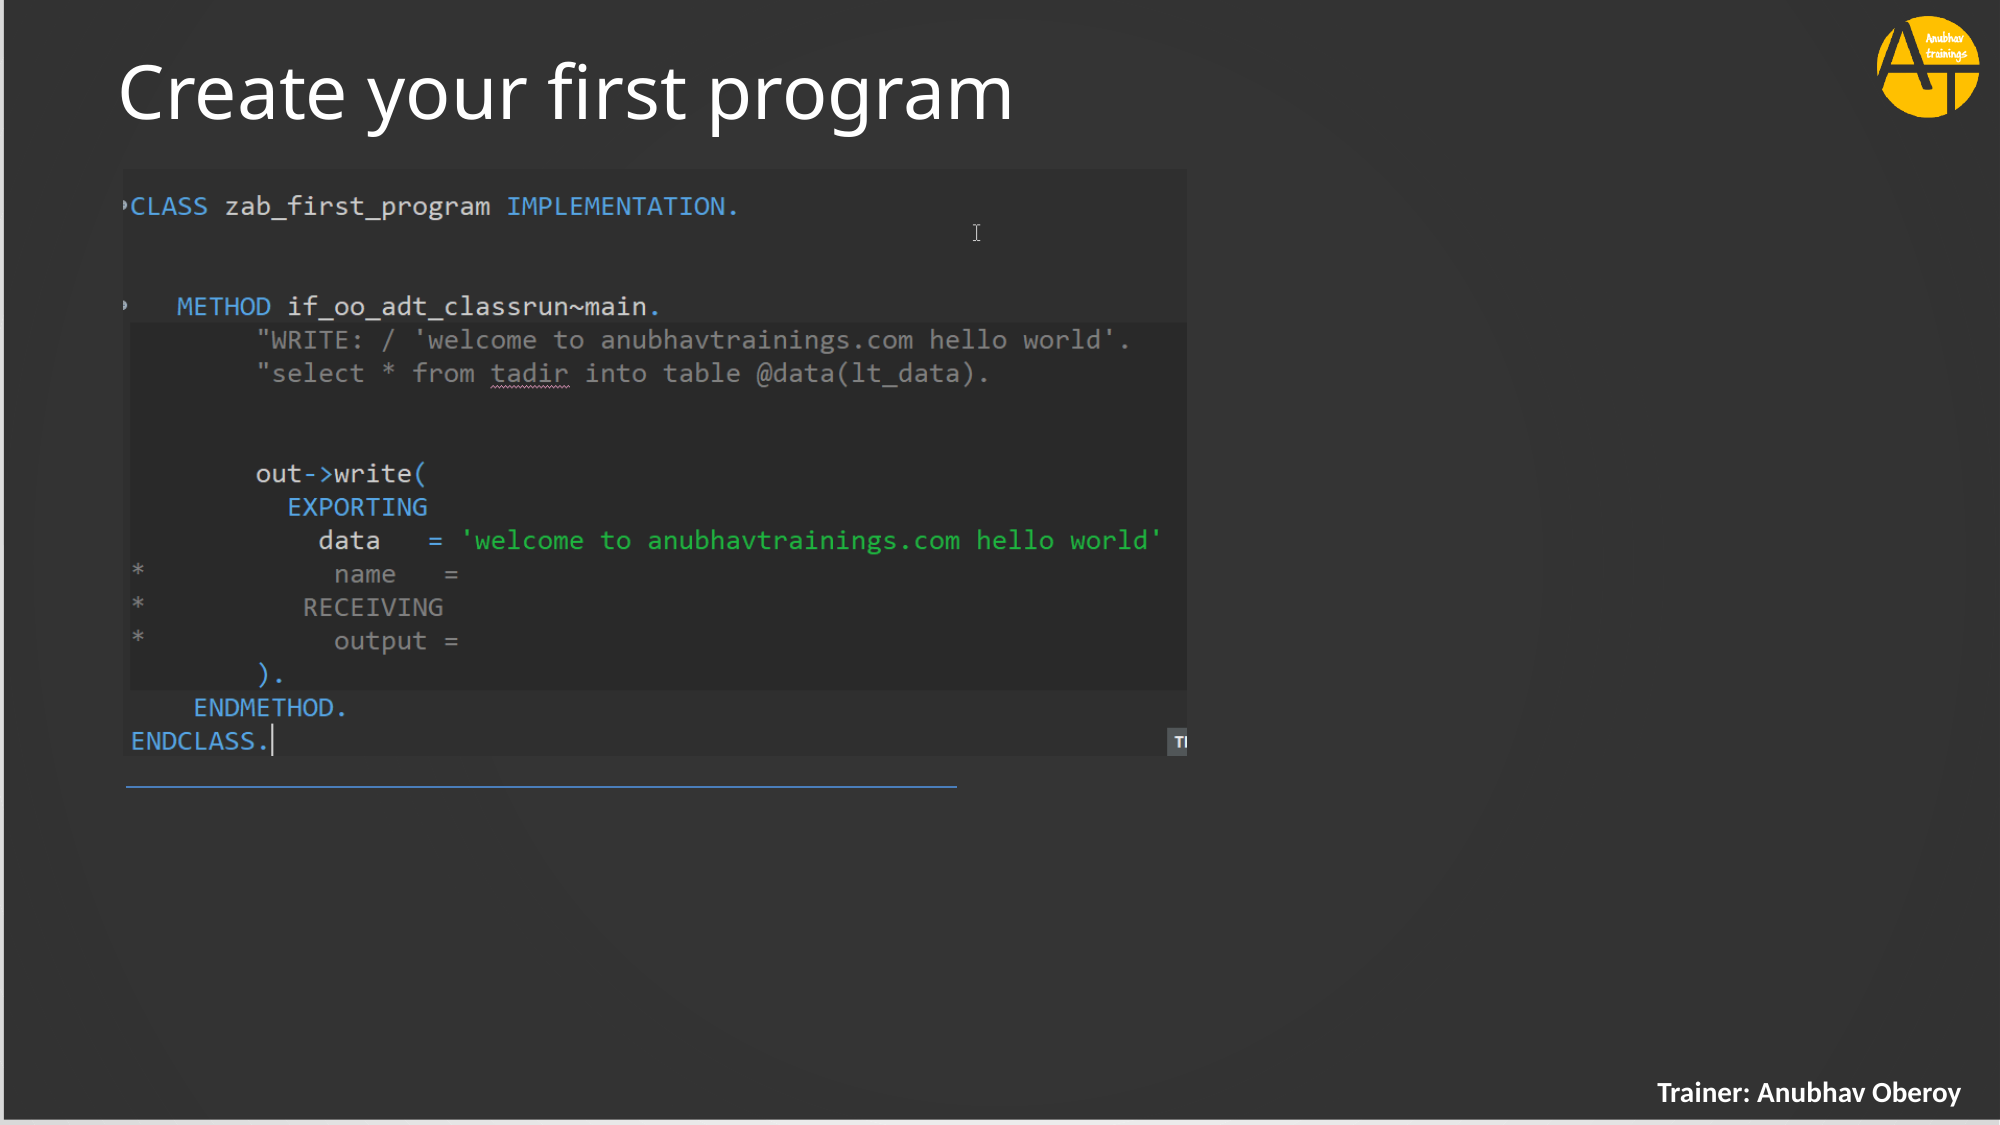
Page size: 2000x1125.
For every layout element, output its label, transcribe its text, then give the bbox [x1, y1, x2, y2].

picture [1866, 9, 1985, 126]
title Create your first program [97, 30, 1898, 148]
text_box [2, 0, 2000, 1122]
footer Trainer: Anubhav Oberoy [1625, 1061, 1994, 1121]
picture [122, 168, 1187, 756]
